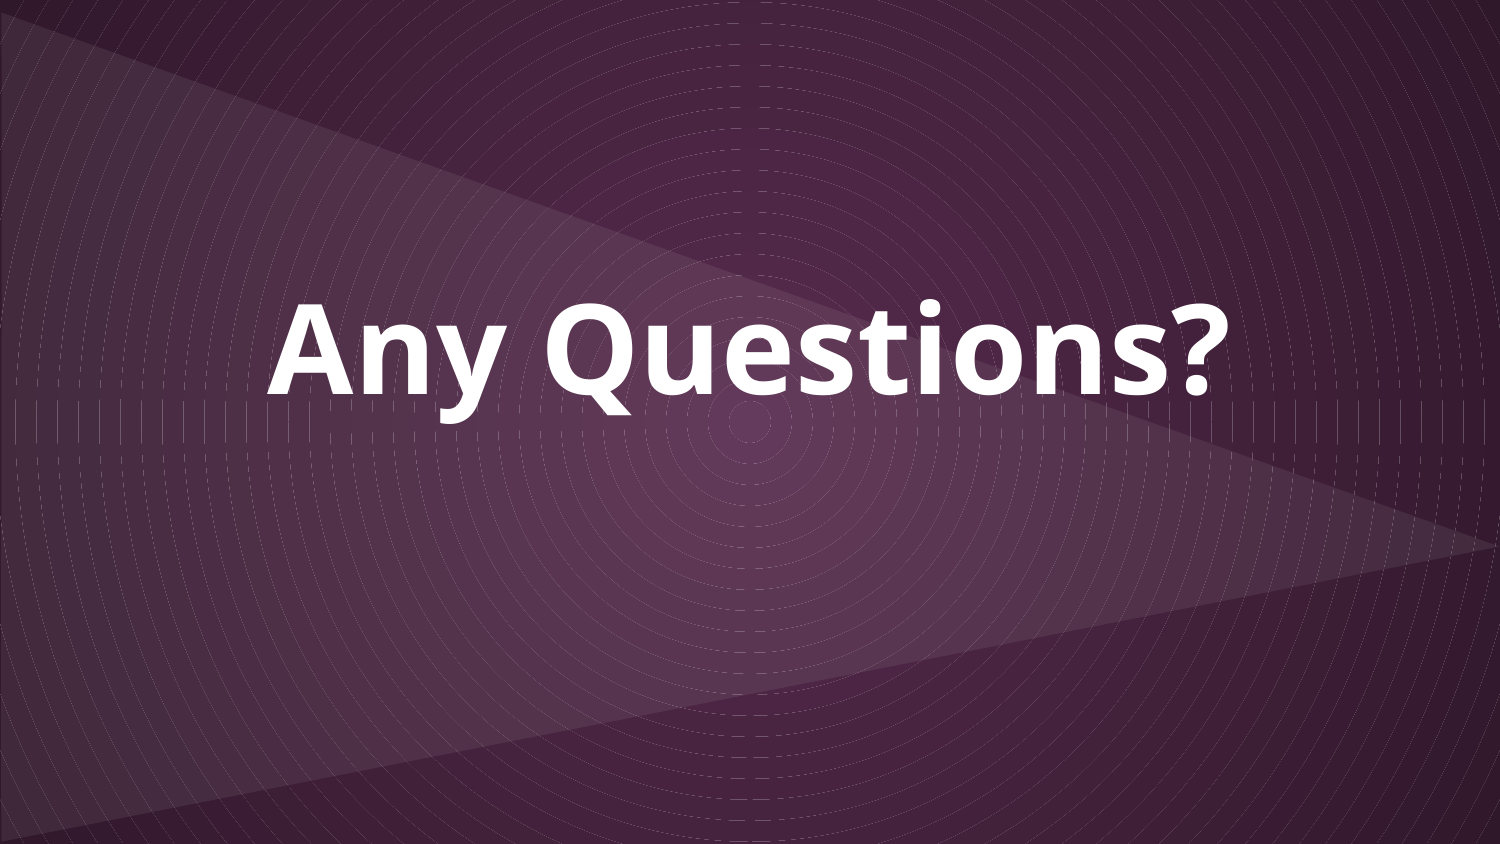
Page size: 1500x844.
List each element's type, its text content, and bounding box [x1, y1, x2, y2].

text_box Any Questions? [111, 254, 1389, 500]
